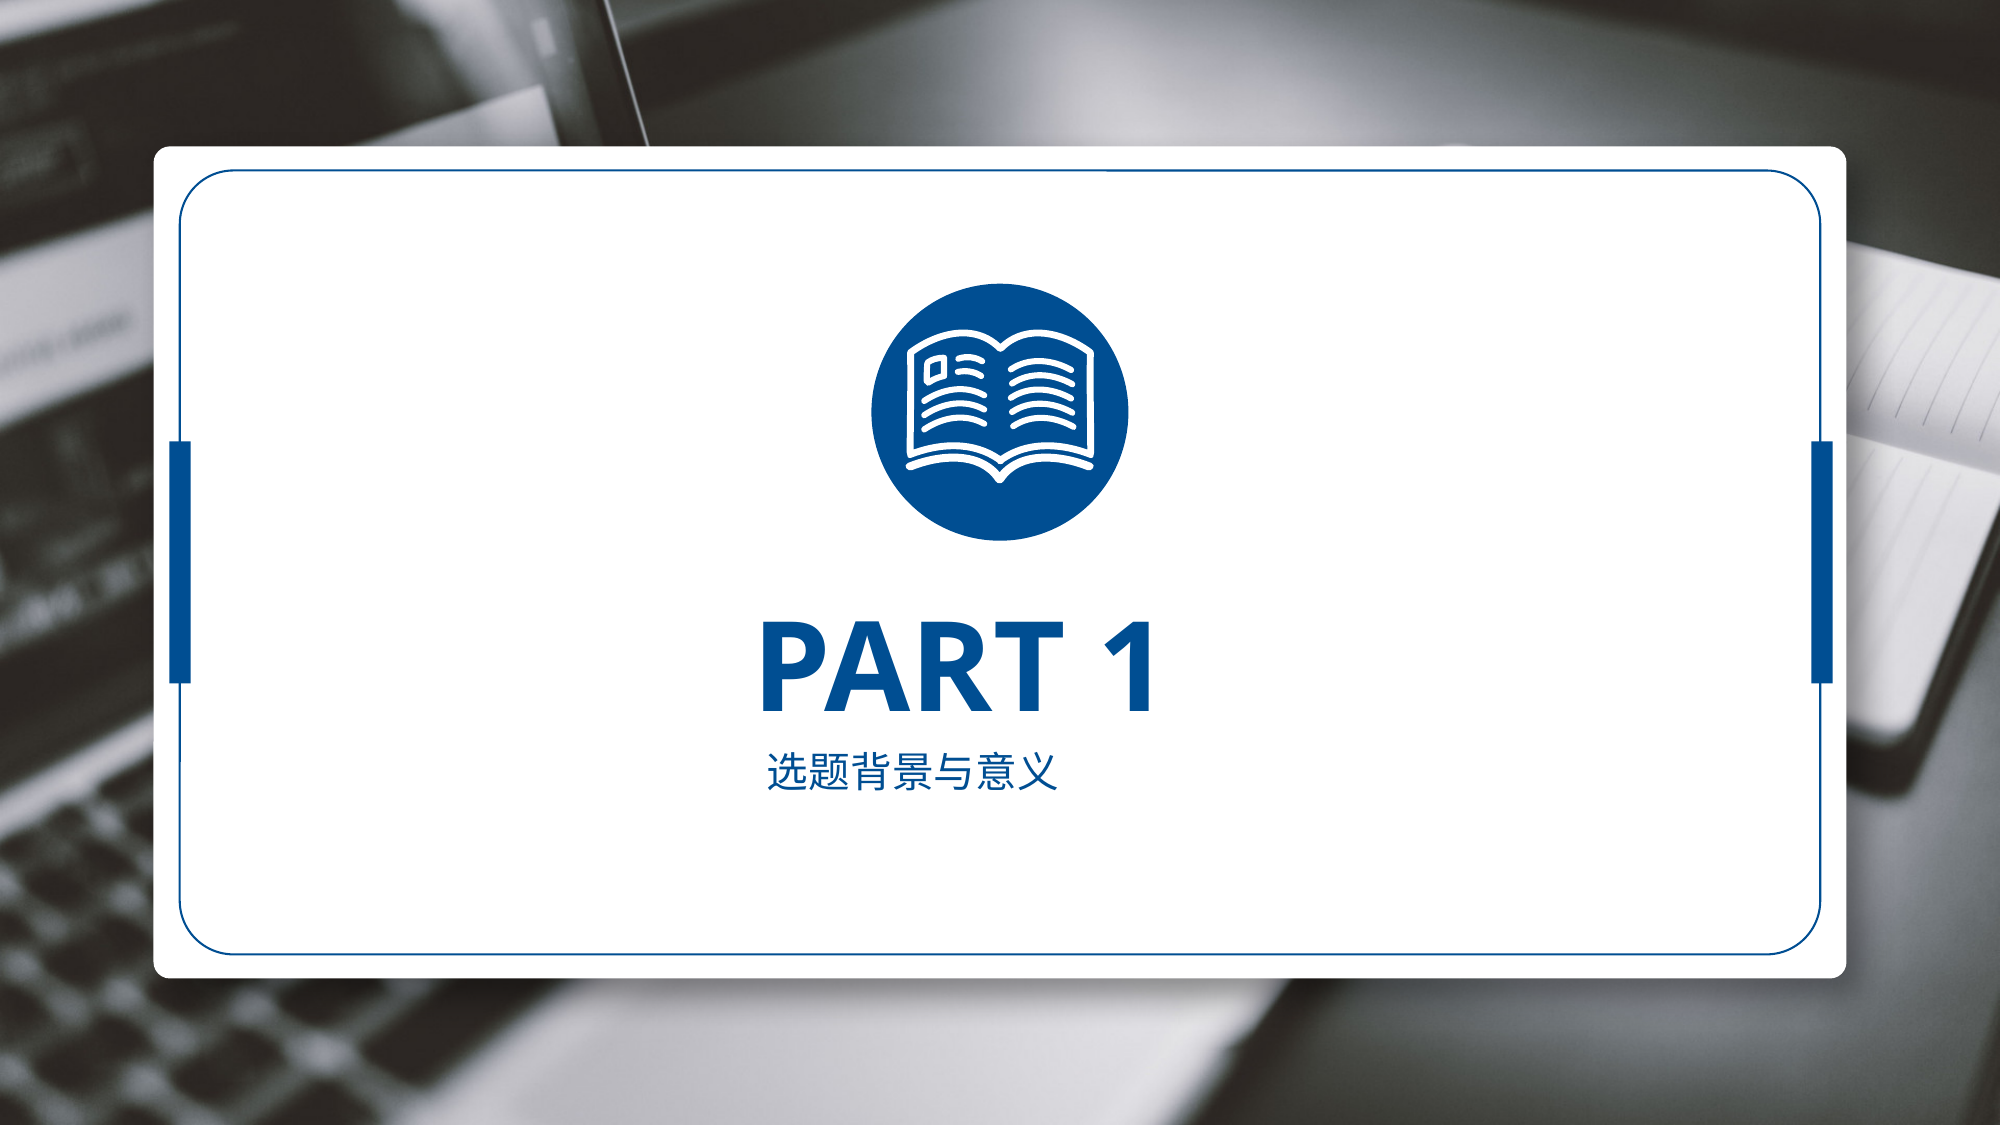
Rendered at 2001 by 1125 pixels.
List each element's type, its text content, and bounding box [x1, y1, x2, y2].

text_box 选题背景与意义 [752, 738, 1248, 803]
text_box [870, 282, 1130, 542]
text_box [906, 329, 1095, 465]
text_box [905, 453, 1094, 484]
text_box PART 1 [752, 586, 1248, 737]
picture [0, 0, 2000, 1125]
